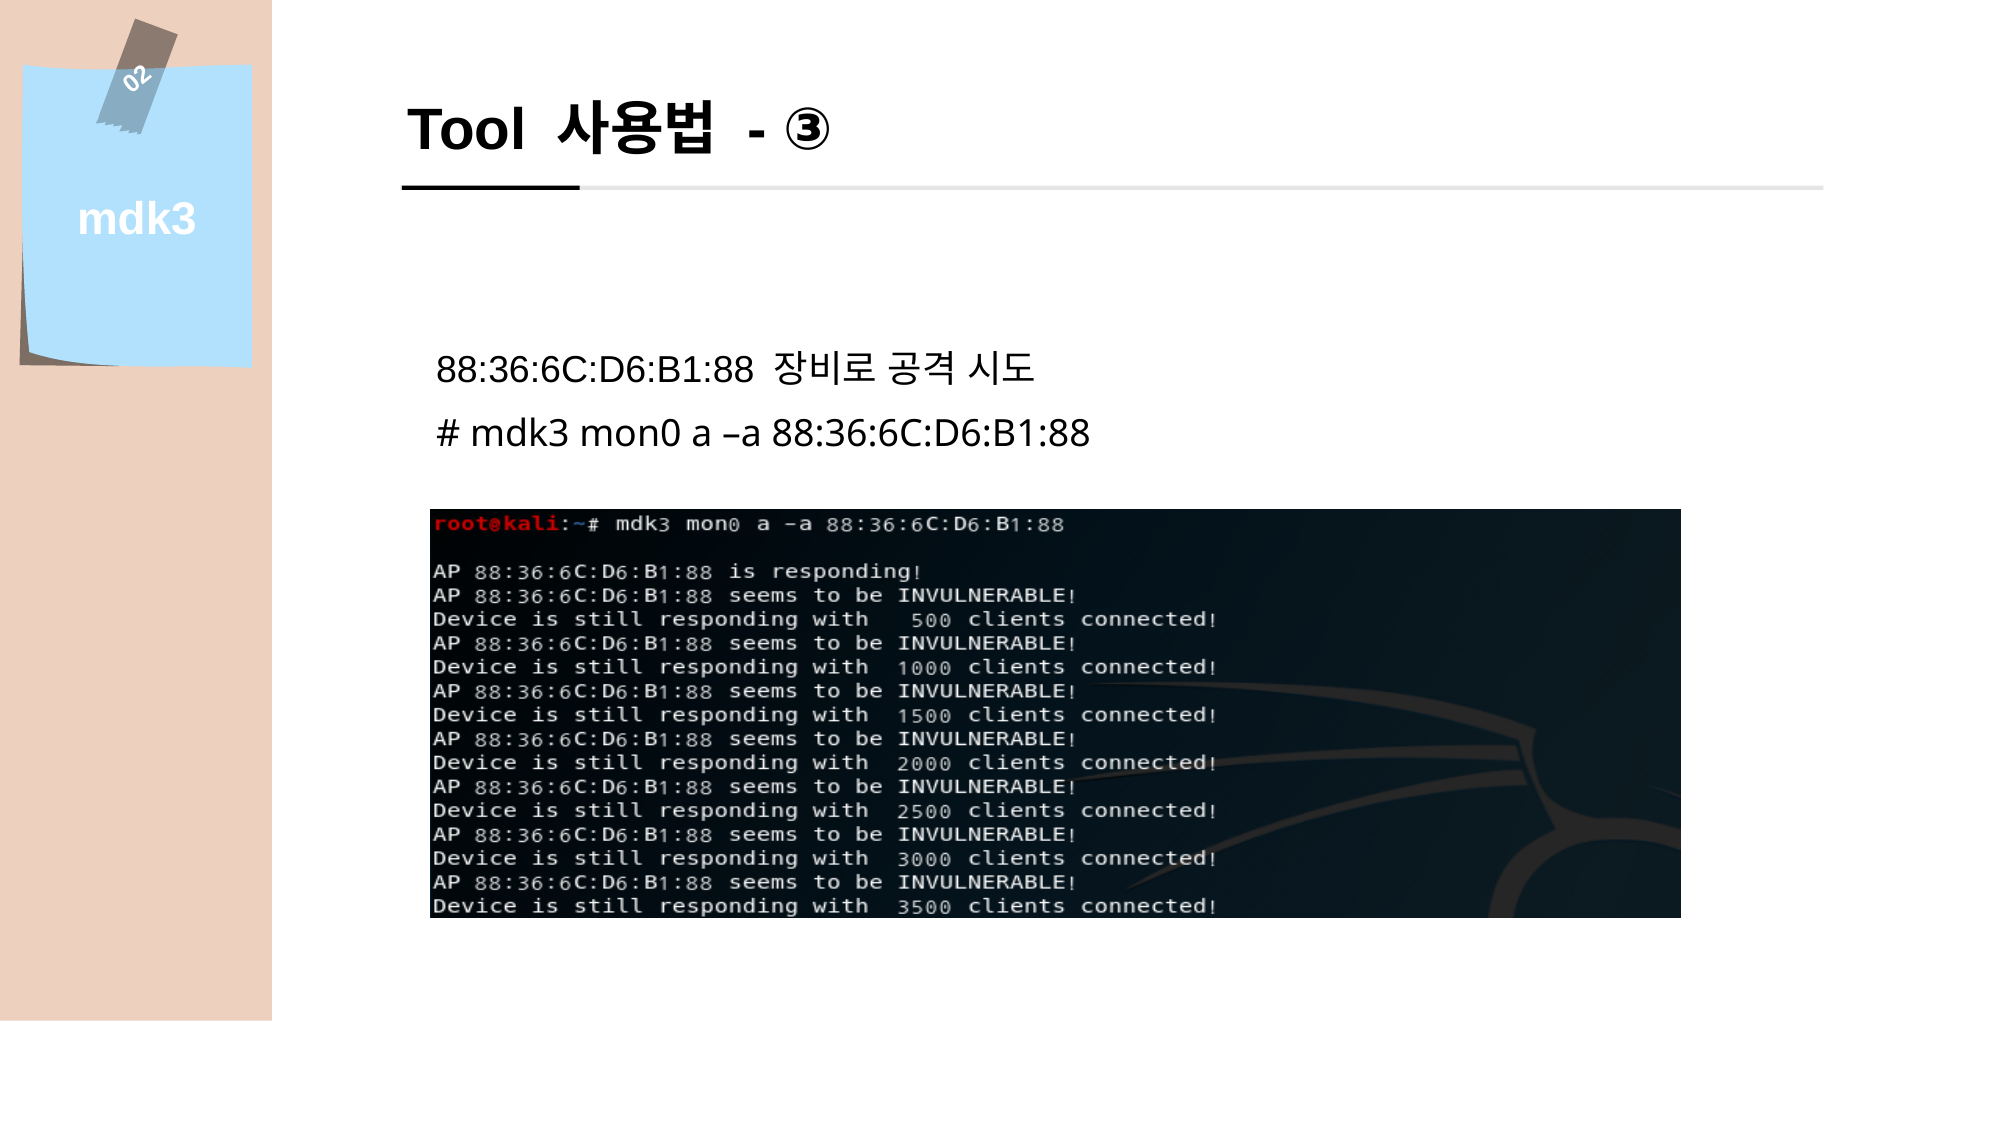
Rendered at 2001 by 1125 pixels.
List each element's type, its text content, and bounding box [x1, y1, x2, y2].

text_box [0, 75, 273, 1022]
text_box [19, 31, 252, 368]
text_box [0, 0, 2000, 75]
text_box 88:36:6C:D6:B1:88 장비로 공격 시도 # mdk3 mon0 a –a 88:36:6C:D6:B1:88 [430, 315, 1899, 650]
text_box Tool 사용법 - ③ [393, 75, 1108, 169]
picture [430, 509, 1681, 918]
